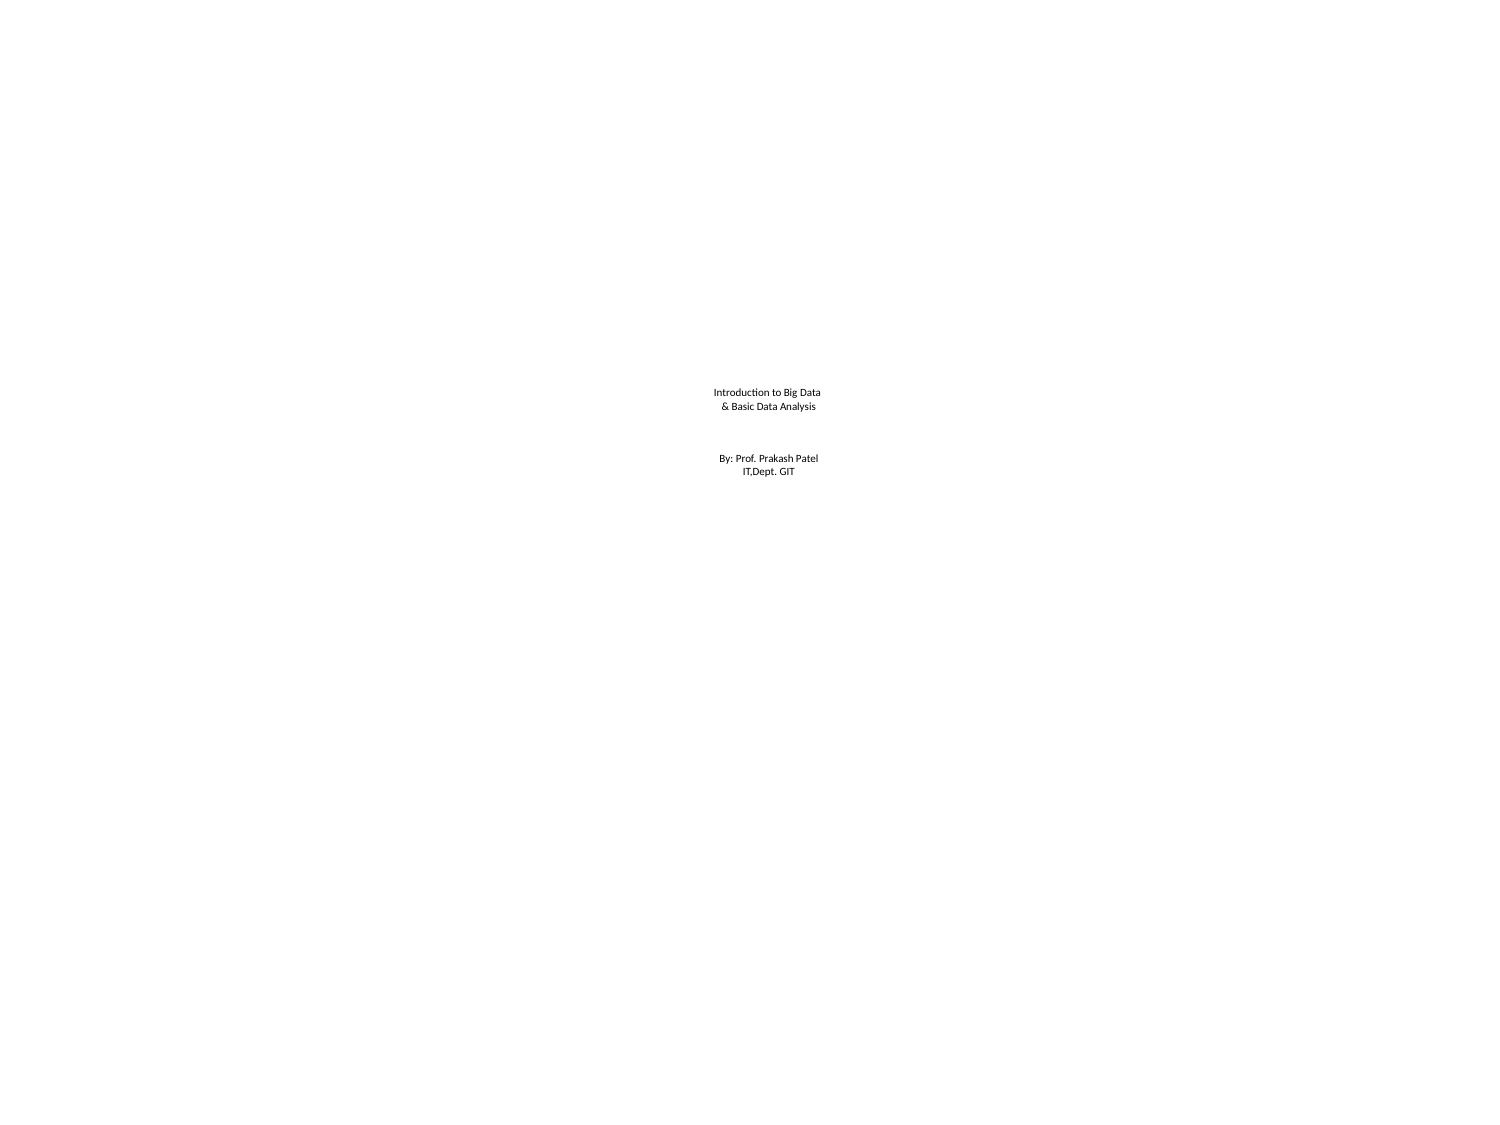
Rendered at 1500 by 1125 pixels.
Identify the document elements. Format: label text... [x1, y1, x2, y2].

title Introduction to Big Data & Basic Data Analysis By: Prof. Prakash Patel IT,Dept. GIT [50, 350, 1488, 488]
